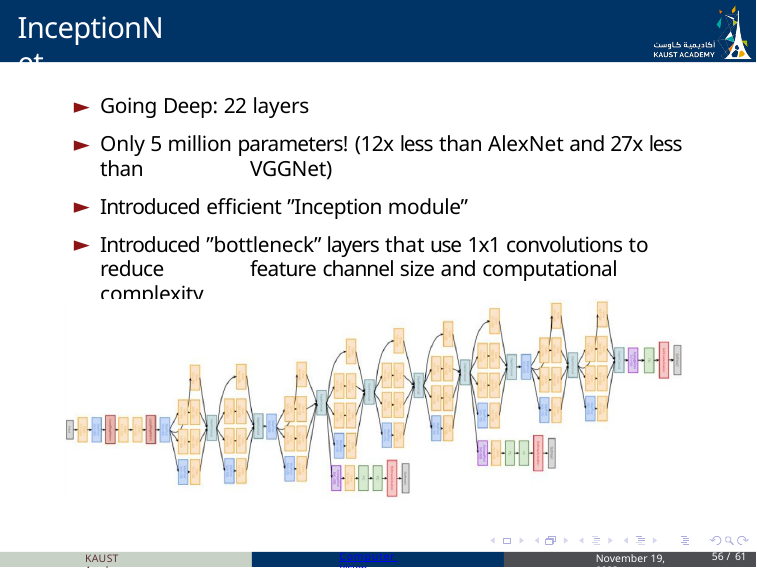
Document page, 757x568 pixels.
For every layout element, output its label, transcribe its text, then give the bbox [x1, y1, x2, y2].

picture [64, 299, 683, 500]
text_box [0, 551, 757, 568]
picture [650, 2, 756, 62]
text_box Going Deep: 22 layers Only 5 million parameters! (12x less than AlexNet and 27x less than VGGNet) Introduced efficient ”Inception module” Introduced ”bottleneck” layers that use 1x1 convolutions to reduce feature channel size and computational complexity [67, 78, 702, 307]
title InceptionNet [15, 6, 176, 105]
